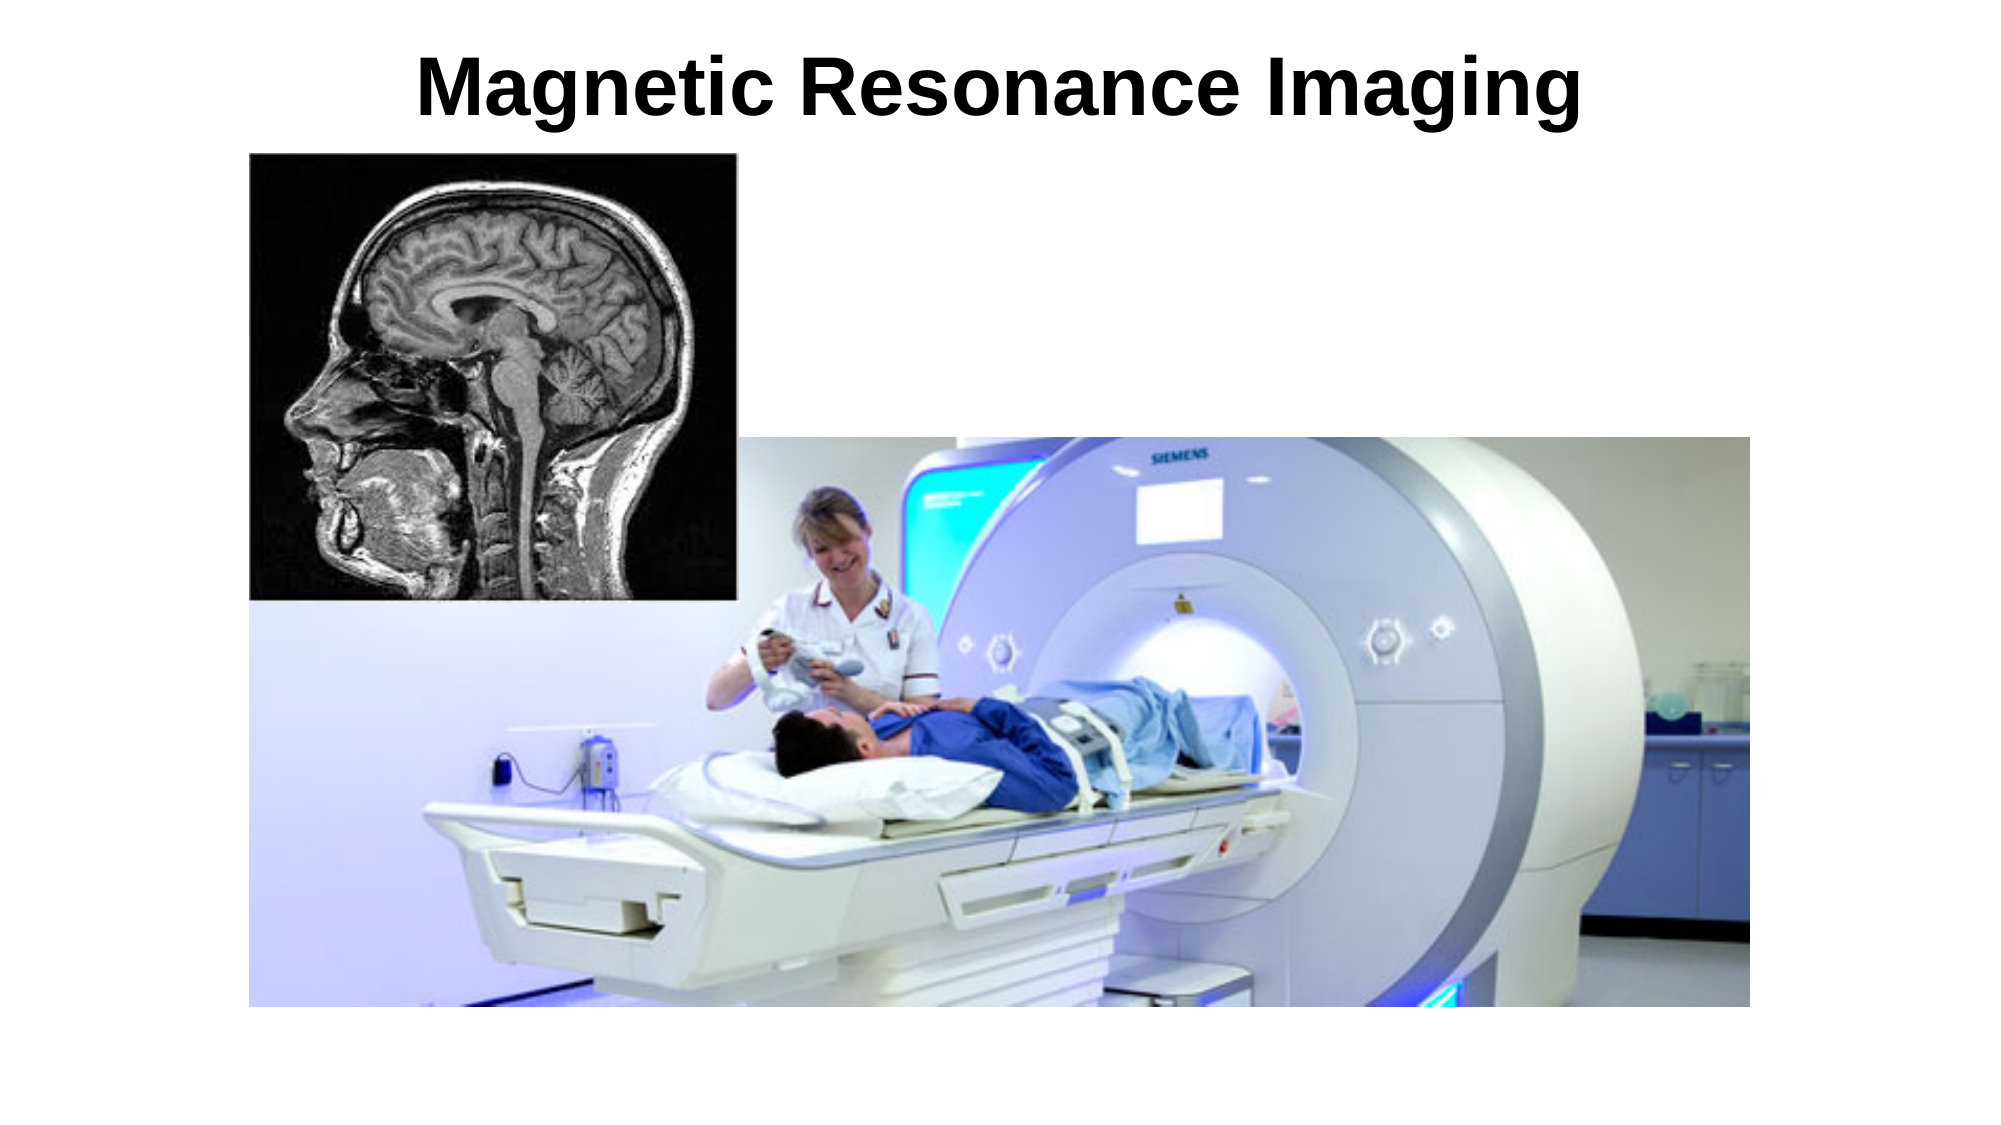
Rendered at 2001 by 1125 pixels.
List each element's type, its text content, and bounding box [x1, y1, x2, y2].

picture [249, 153, 1751, 1008]
text_box Magnetic Resonance Imaging [275, 24, 1725, 137]
